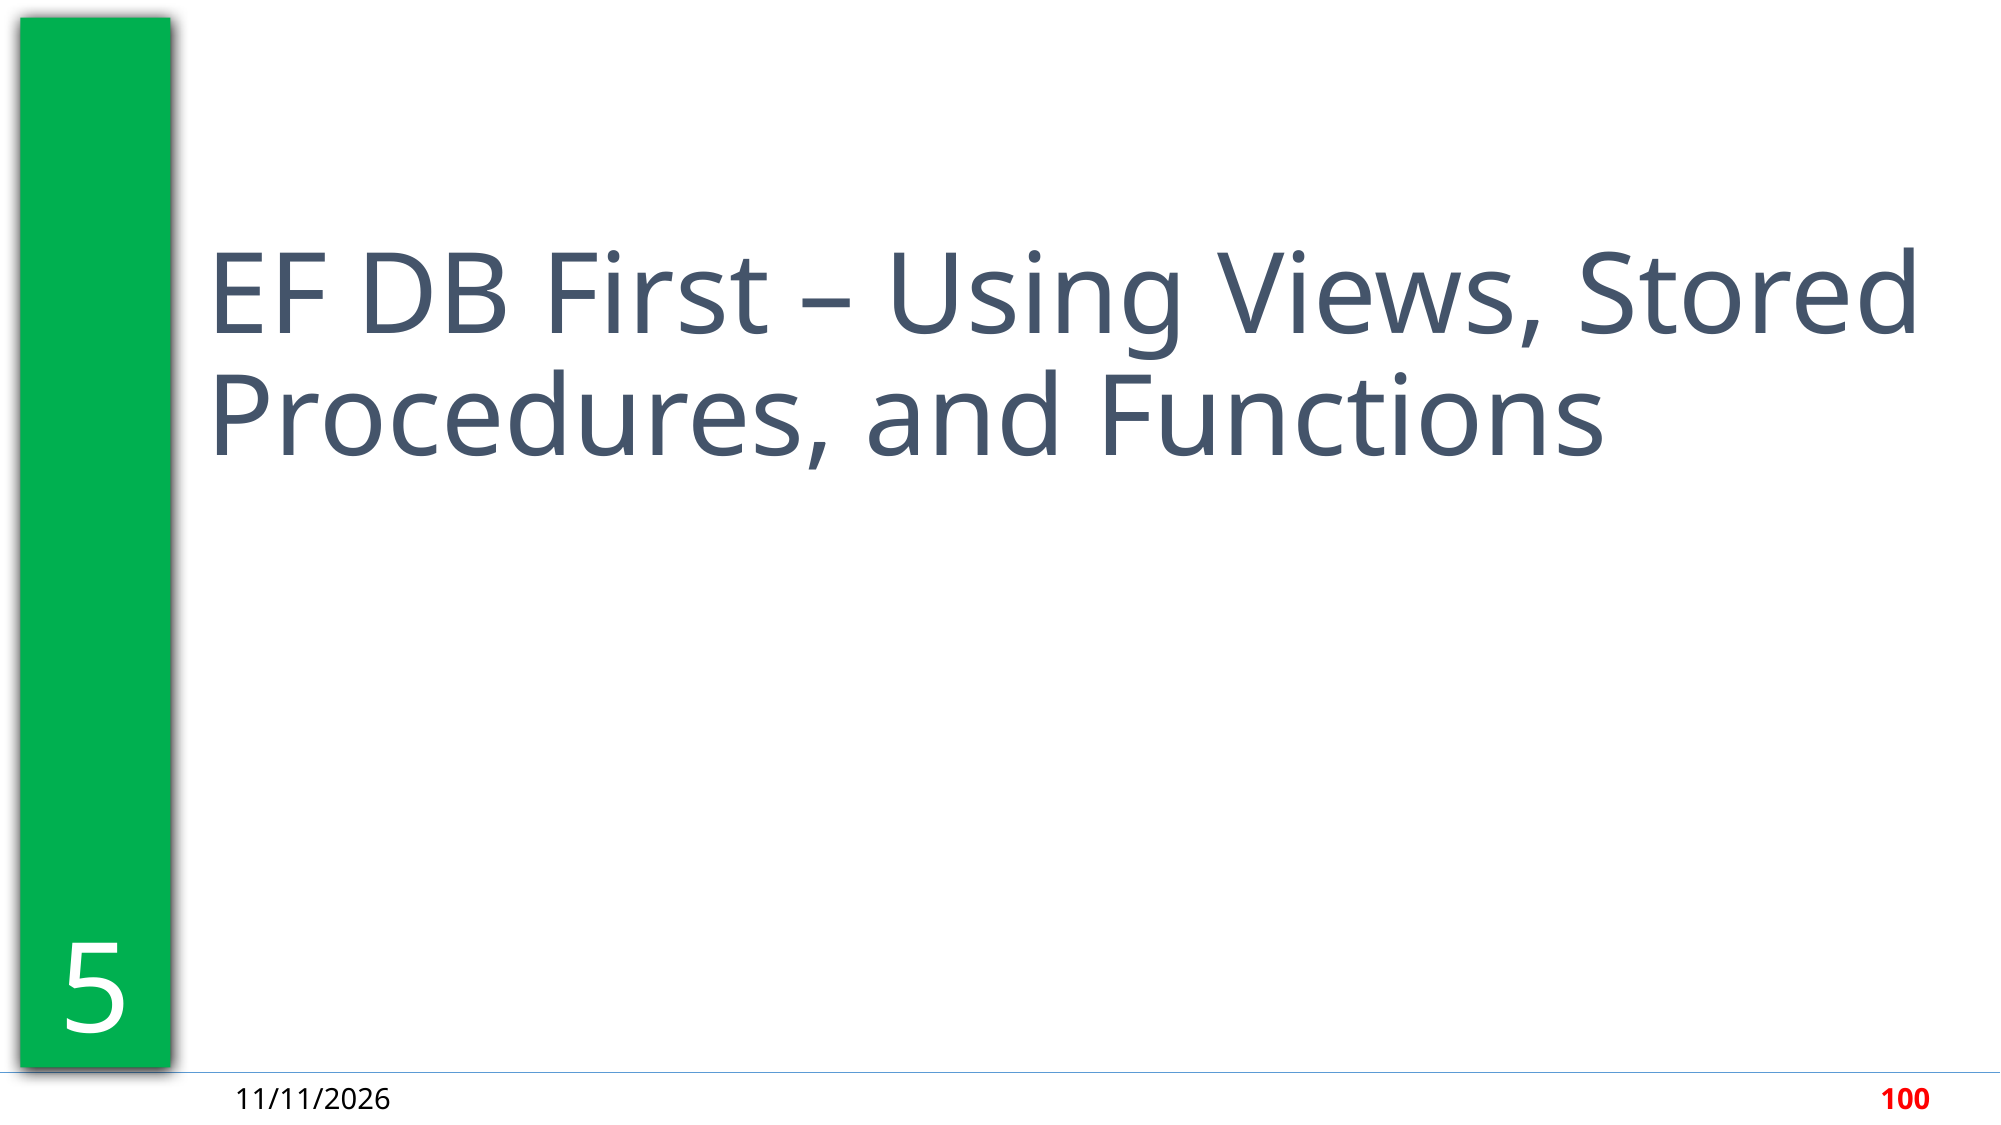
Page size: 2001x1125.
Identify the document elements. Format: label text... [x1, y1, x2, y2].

slide_number 100 [1495, 1072, 1946, 1115]
list 5 [20, 17, 171, 1068]
list EF DB First – Using Views, Stored Procedures, and Functions [192, 340, 1946, 488]
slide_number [220, 1072, 671, 1115]
